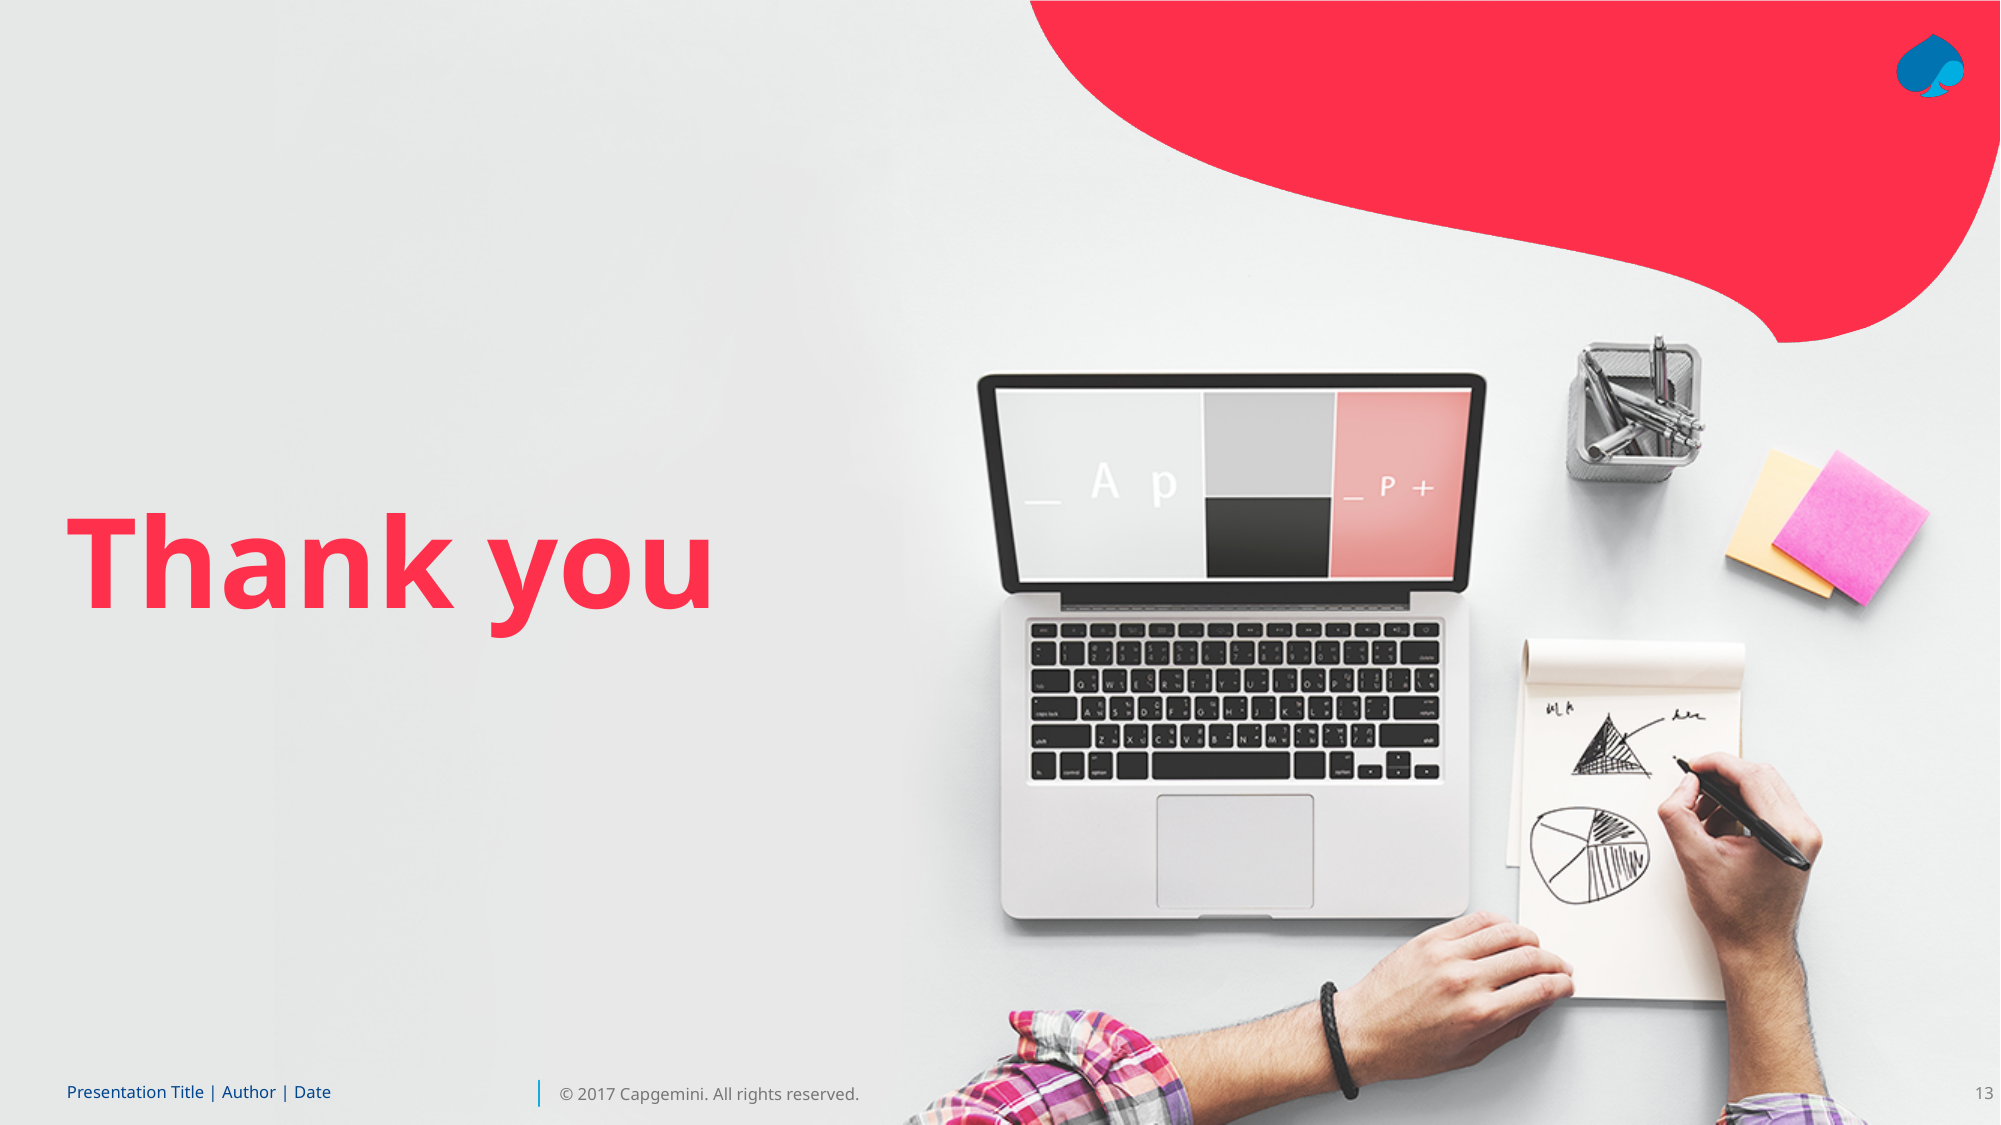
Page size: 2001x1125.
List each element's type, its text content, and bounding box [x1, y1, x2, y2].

picture [0, 0, 2001, 1125]
list Thank you [65, 412, 1097, 653]
